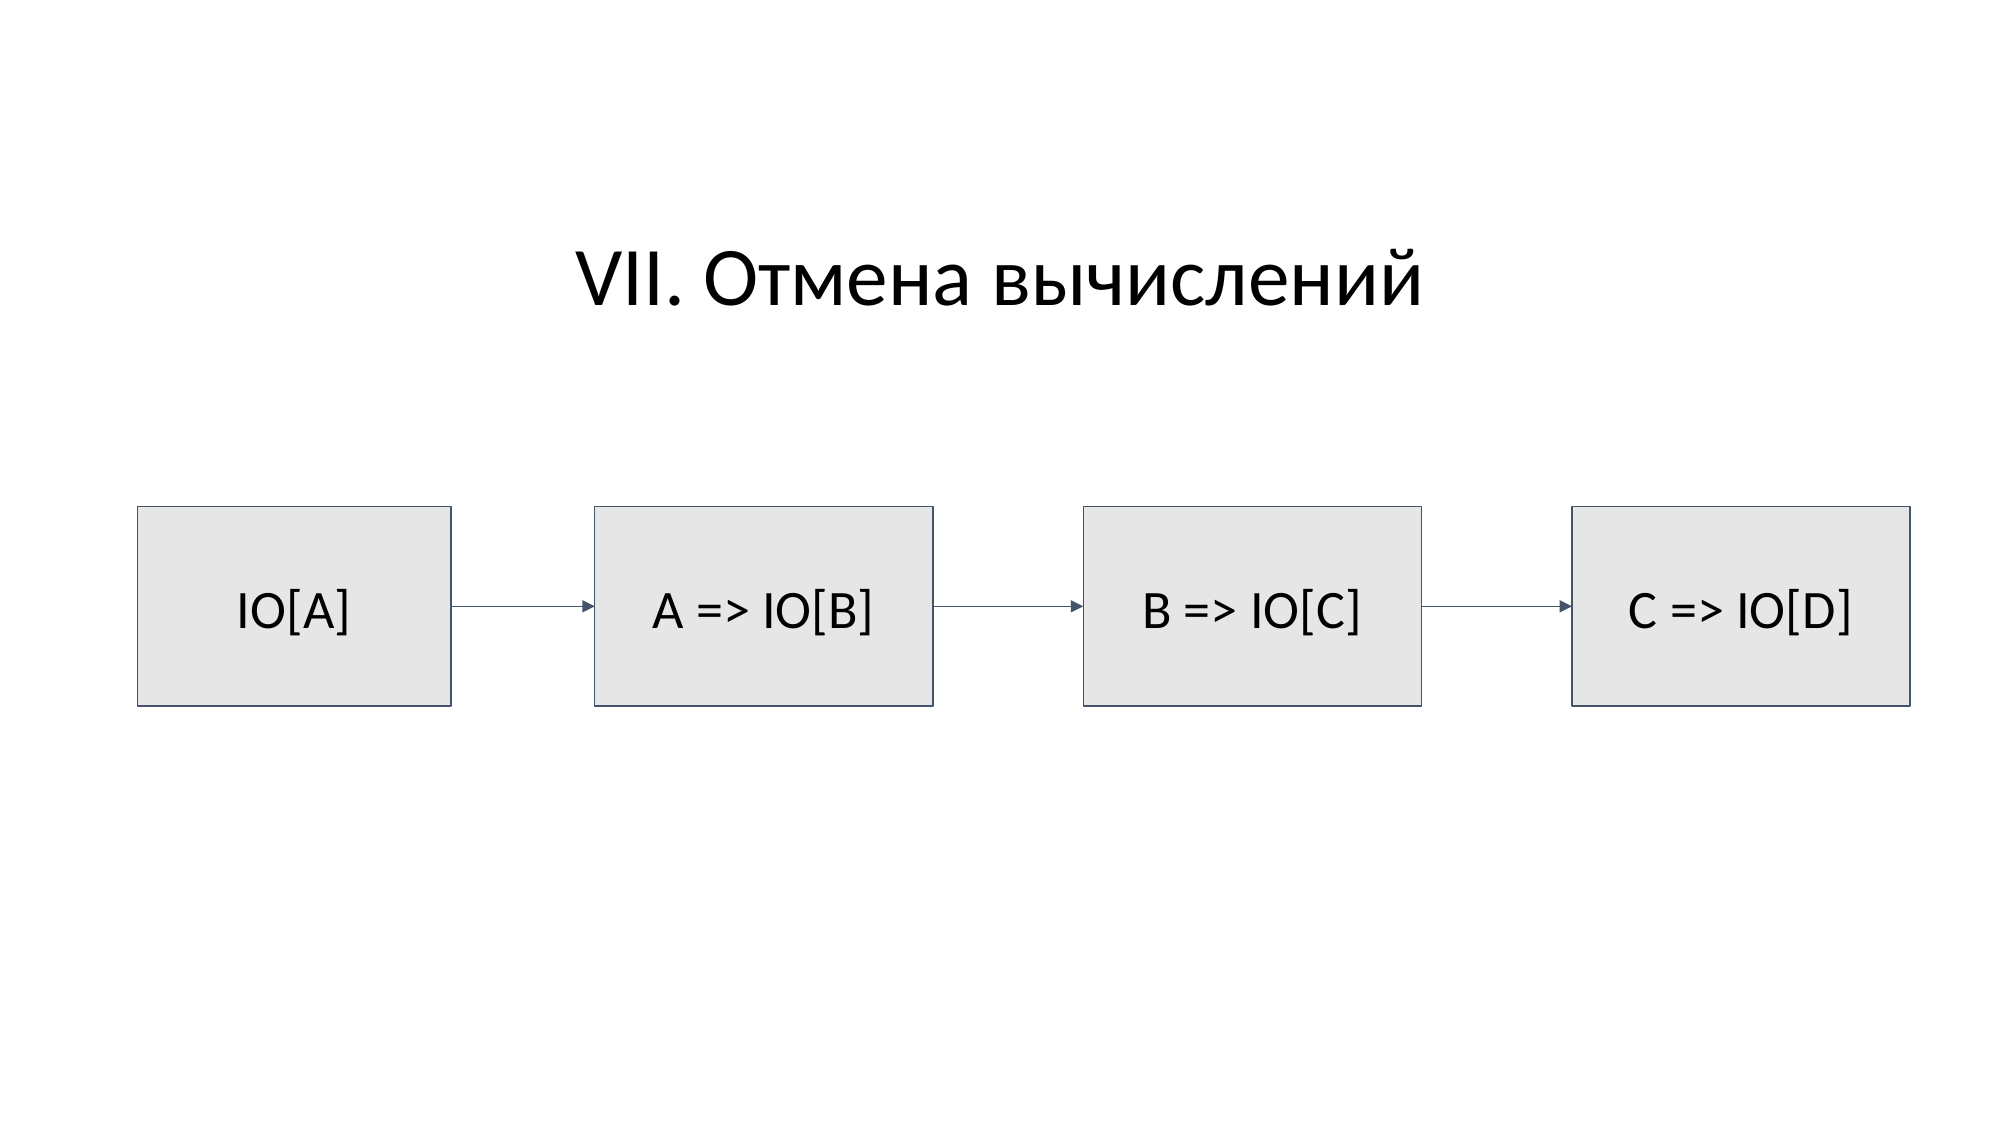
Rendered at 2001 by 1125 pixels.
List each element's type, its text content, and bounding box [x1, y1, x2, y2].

text_box B => IO[C] [1083, 506, 1422, 706]
text_box C => IO[D] [1571, 506, 1911, 706]
title VII. Отмена вычислений [137, 170, 1863, 388]
text_box A => IO[B] [594, 506, 933, 706]
text_box IO[A] [137, 506, 451, 706]
